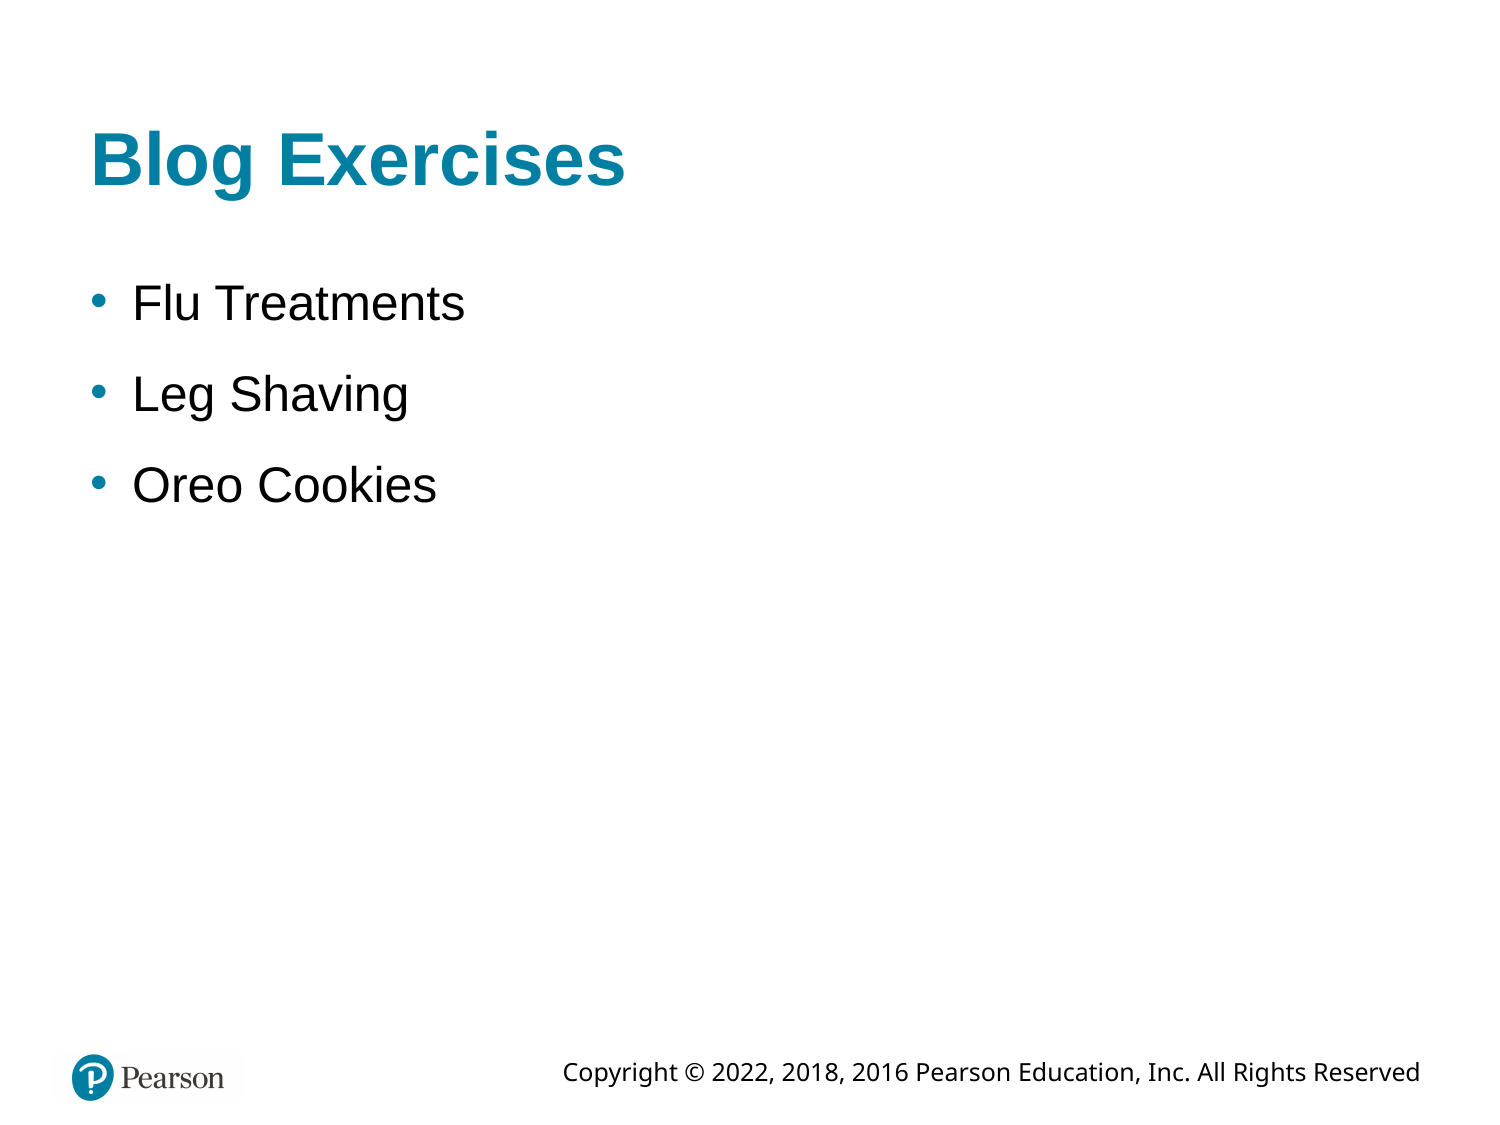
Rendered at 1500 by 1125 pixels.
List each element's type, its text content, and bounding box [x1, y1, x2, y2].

list Flu Treatments Leg Shaving Oreo Cookies [75, 255, 1426, 1021]
title Blog Exercises [75, 35, 1425, 216]
picture [51, 1053, 245, 1102]
